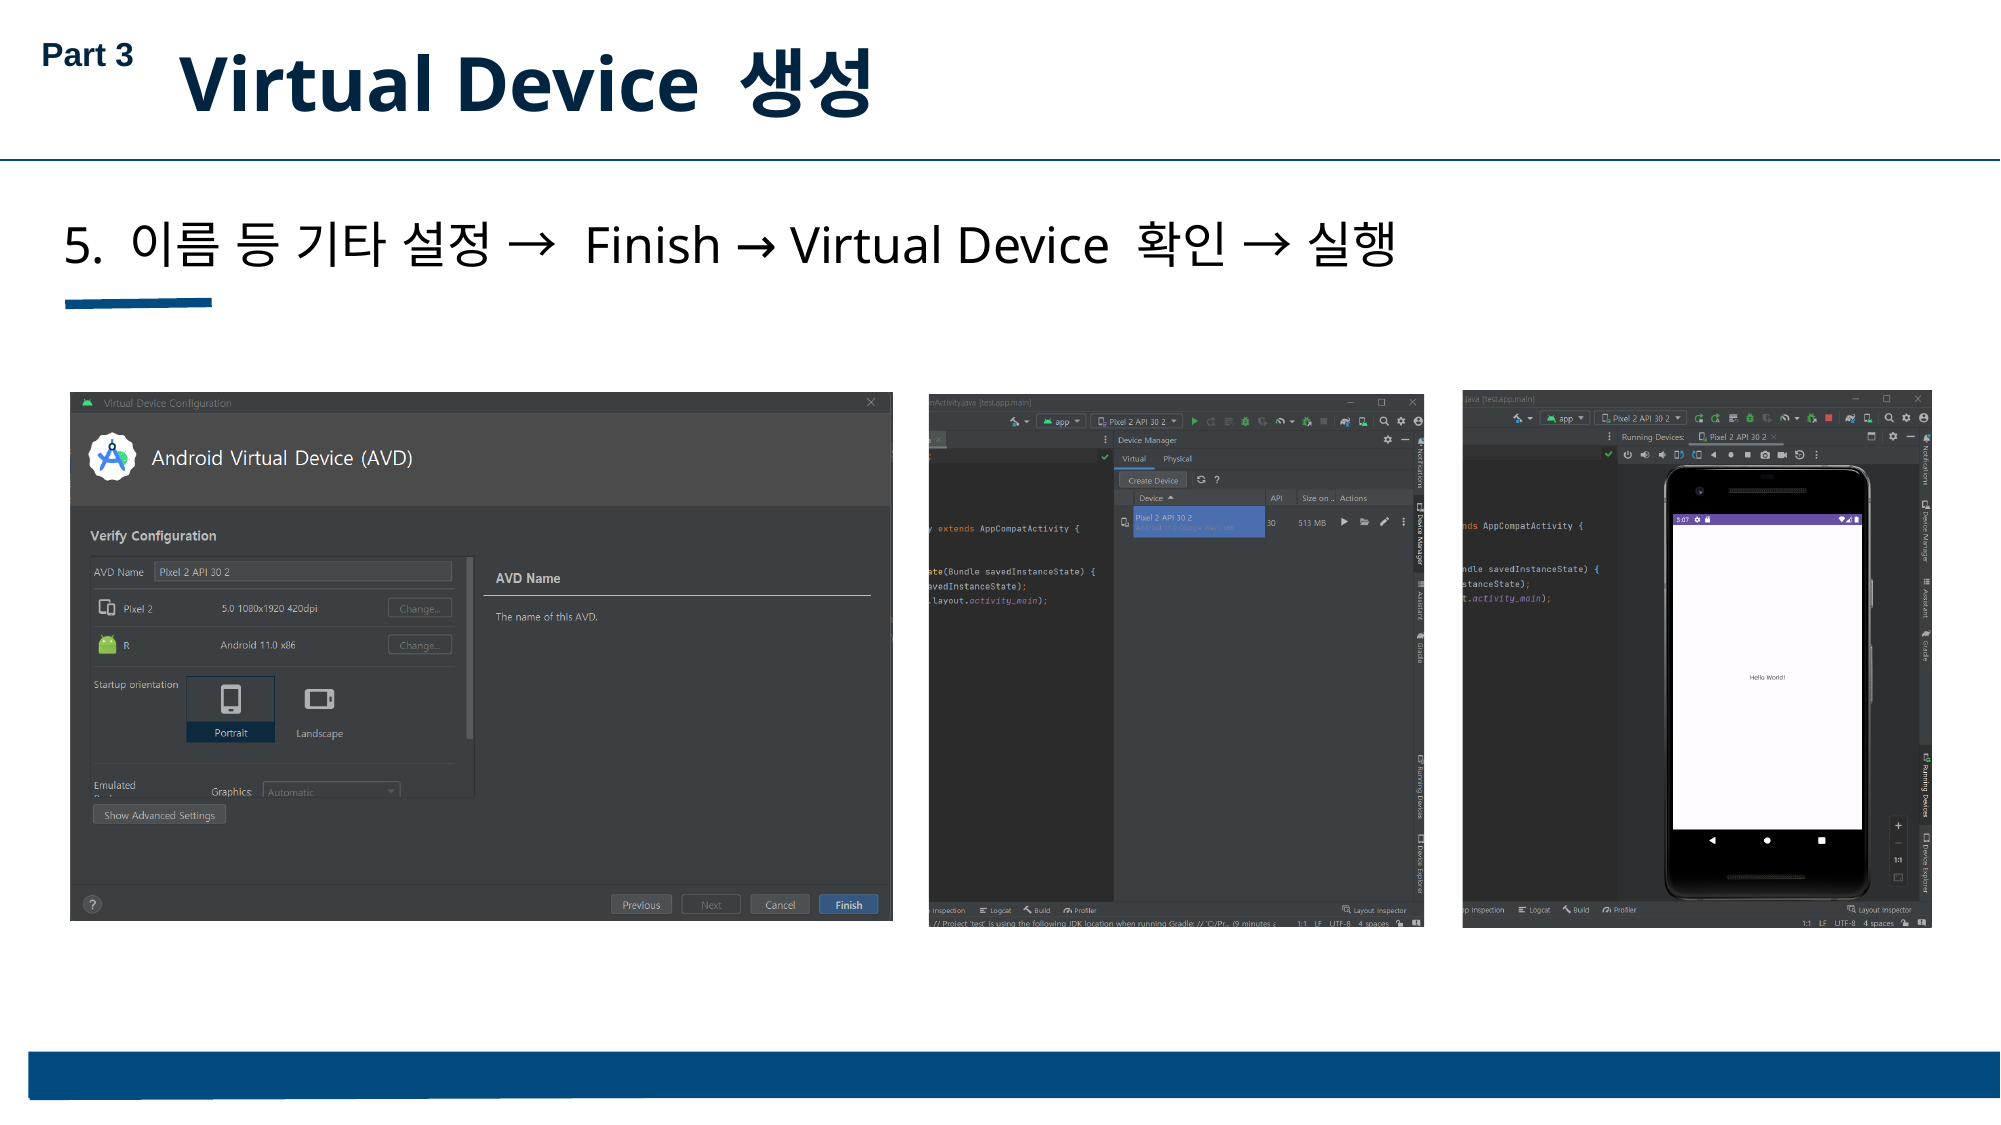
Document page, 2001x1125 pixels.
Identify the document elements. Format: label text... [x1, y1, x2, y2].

text_box 5. 이름 등 기타 설정 → Finish → Virtual Device 확인 → 실행 [48, 206, 1967, 282]
text_box [29, 1058, 1999, 1101]
picture [928, 394, 1425, 927]
text_box Part 3 [26, 26, 165, 81]
text_box Virtual Device 생성 [164, 28, 1161, 134]
picture [70, 392, 893, 921]
picture [1462, 390, 1932, 928]
